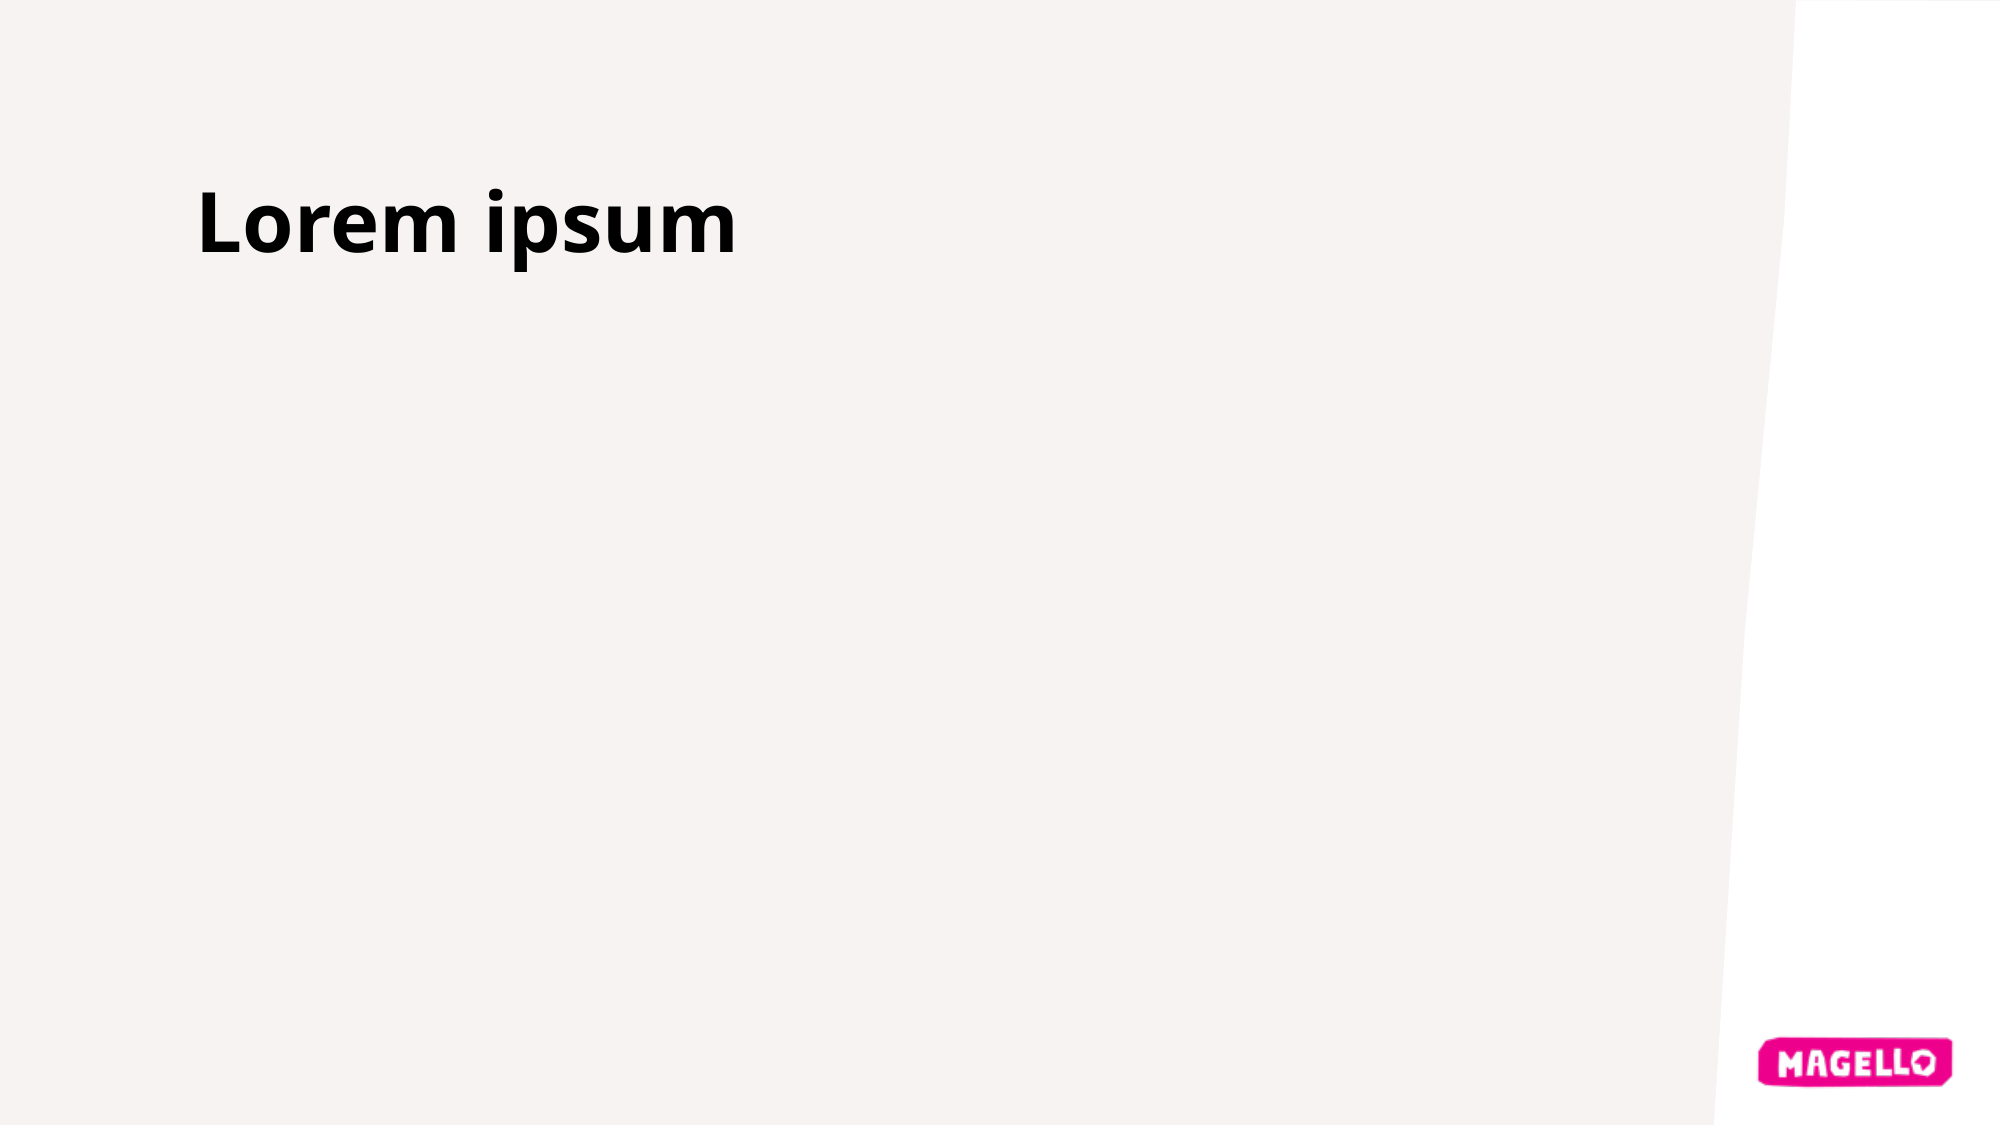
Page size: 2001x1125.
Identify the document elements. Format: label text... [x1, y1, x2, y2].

title Lorem ipsum [180, 117, 1649, 335]
picture [1743, 1030, 1968, 1095]
